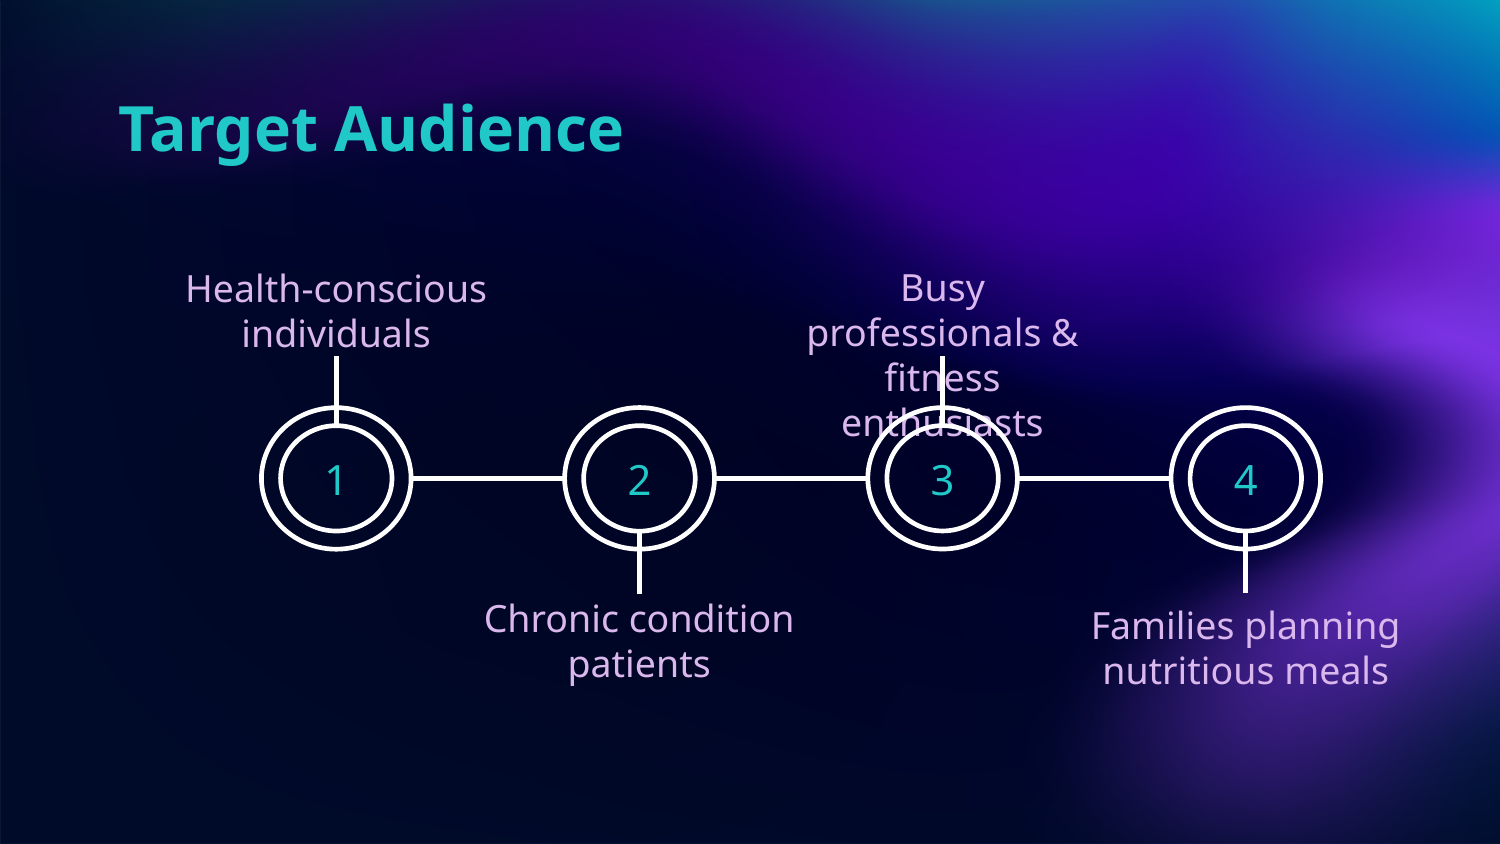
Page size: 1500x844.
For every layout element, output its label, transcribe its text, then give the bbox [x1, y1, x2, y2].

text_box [261, 355, 1321, 594]
title Target Audience [118, 88, 1382, 167]
text_box Health-conscious individuals [172, 264, 500, 354]
text_box Families planning nutritious meals [1082, 601, 1410, 691]
picture [0, 0, 1500, 844]
text_box Busy professionals & fitness enthusiasts [779, 264, 1106, 354]
text_box Chronic condition patients [475, 602, 803, 685]
